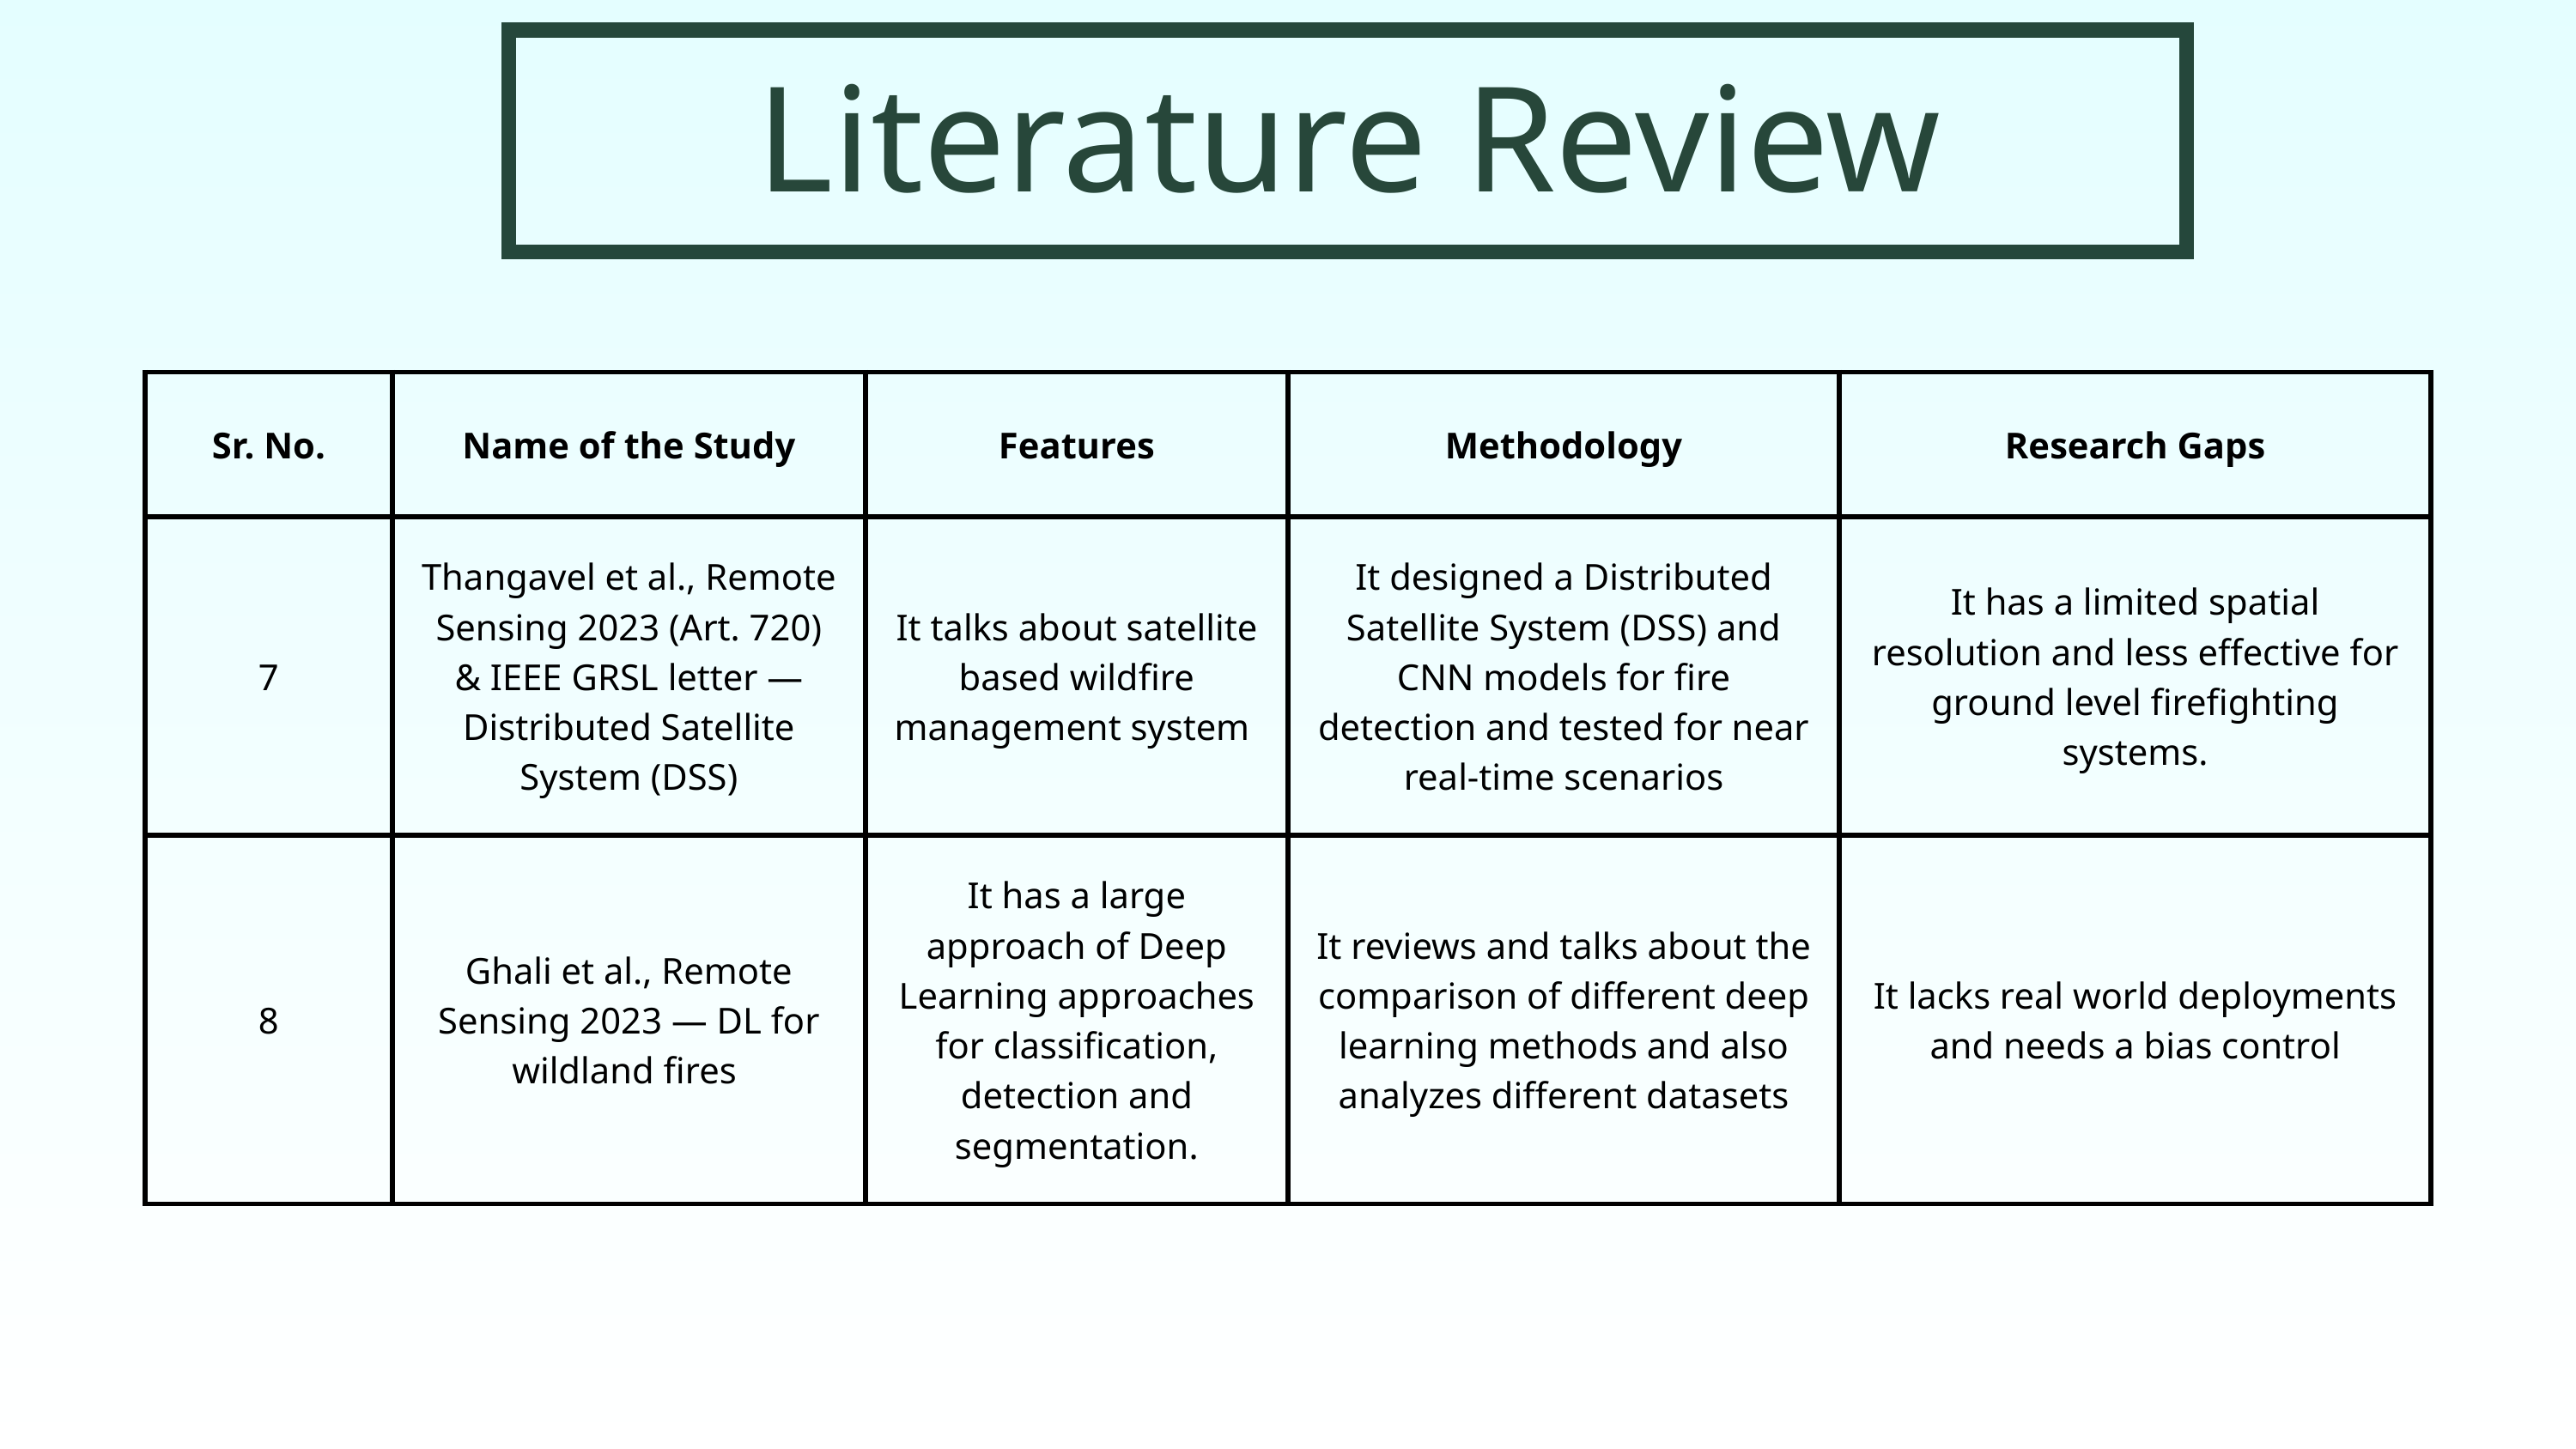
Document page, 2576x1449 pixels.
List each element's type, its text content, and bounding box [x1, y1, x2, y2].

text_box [508, 29, 2187, 253]
table_cell It reviews and talks about the comparison of different deep learning methods and also analyzes different datasets [1291, 838, 1837, 1202]
table_header Name of the Study [395, 374, 863, 514]
table_cell It designed a Distributed Satellite System (DSS) and CNN models for fire detection and tested for near real-time scenarios [1291, 519, 1837, 833]
table_cell It lacks real world deployments and needs a bias control [1842, 838, 2428, 1202]
table_cell It talks about satellite based wildfire management system [868, 519, 1285, 833]
table_header Sr. No. [148, 374, 390, 514]
table_cell It has a limited spatial resolution and less effective for ground level firefighting systems. [1842, 519, 2428, 833]
table_header Features [868, 374, 1285, 514]
table_cell Thangavel et al., Remote Sensing 2023 (Art. 720) & IEEE GRSL letter — Distributed Satellite System (DSS) [395, 519, 863, 833]
table_header Research Gaps [1842, 374, 2428, 514]
table_cell 7 [148, 519, 390, 833]
table_header Methodology [1291, 374, 1837, 514]
table_cell 8 [148, 838, 390, 1202]
table_cell Ghali et al., Remote Sensing 2023 — DL for wildland fires [395, 838, 863, 1202]
table_cell It has a large approach of Deep Learning approaches for classification, detection and segmentation. [868, 838, 1285, 1202]
